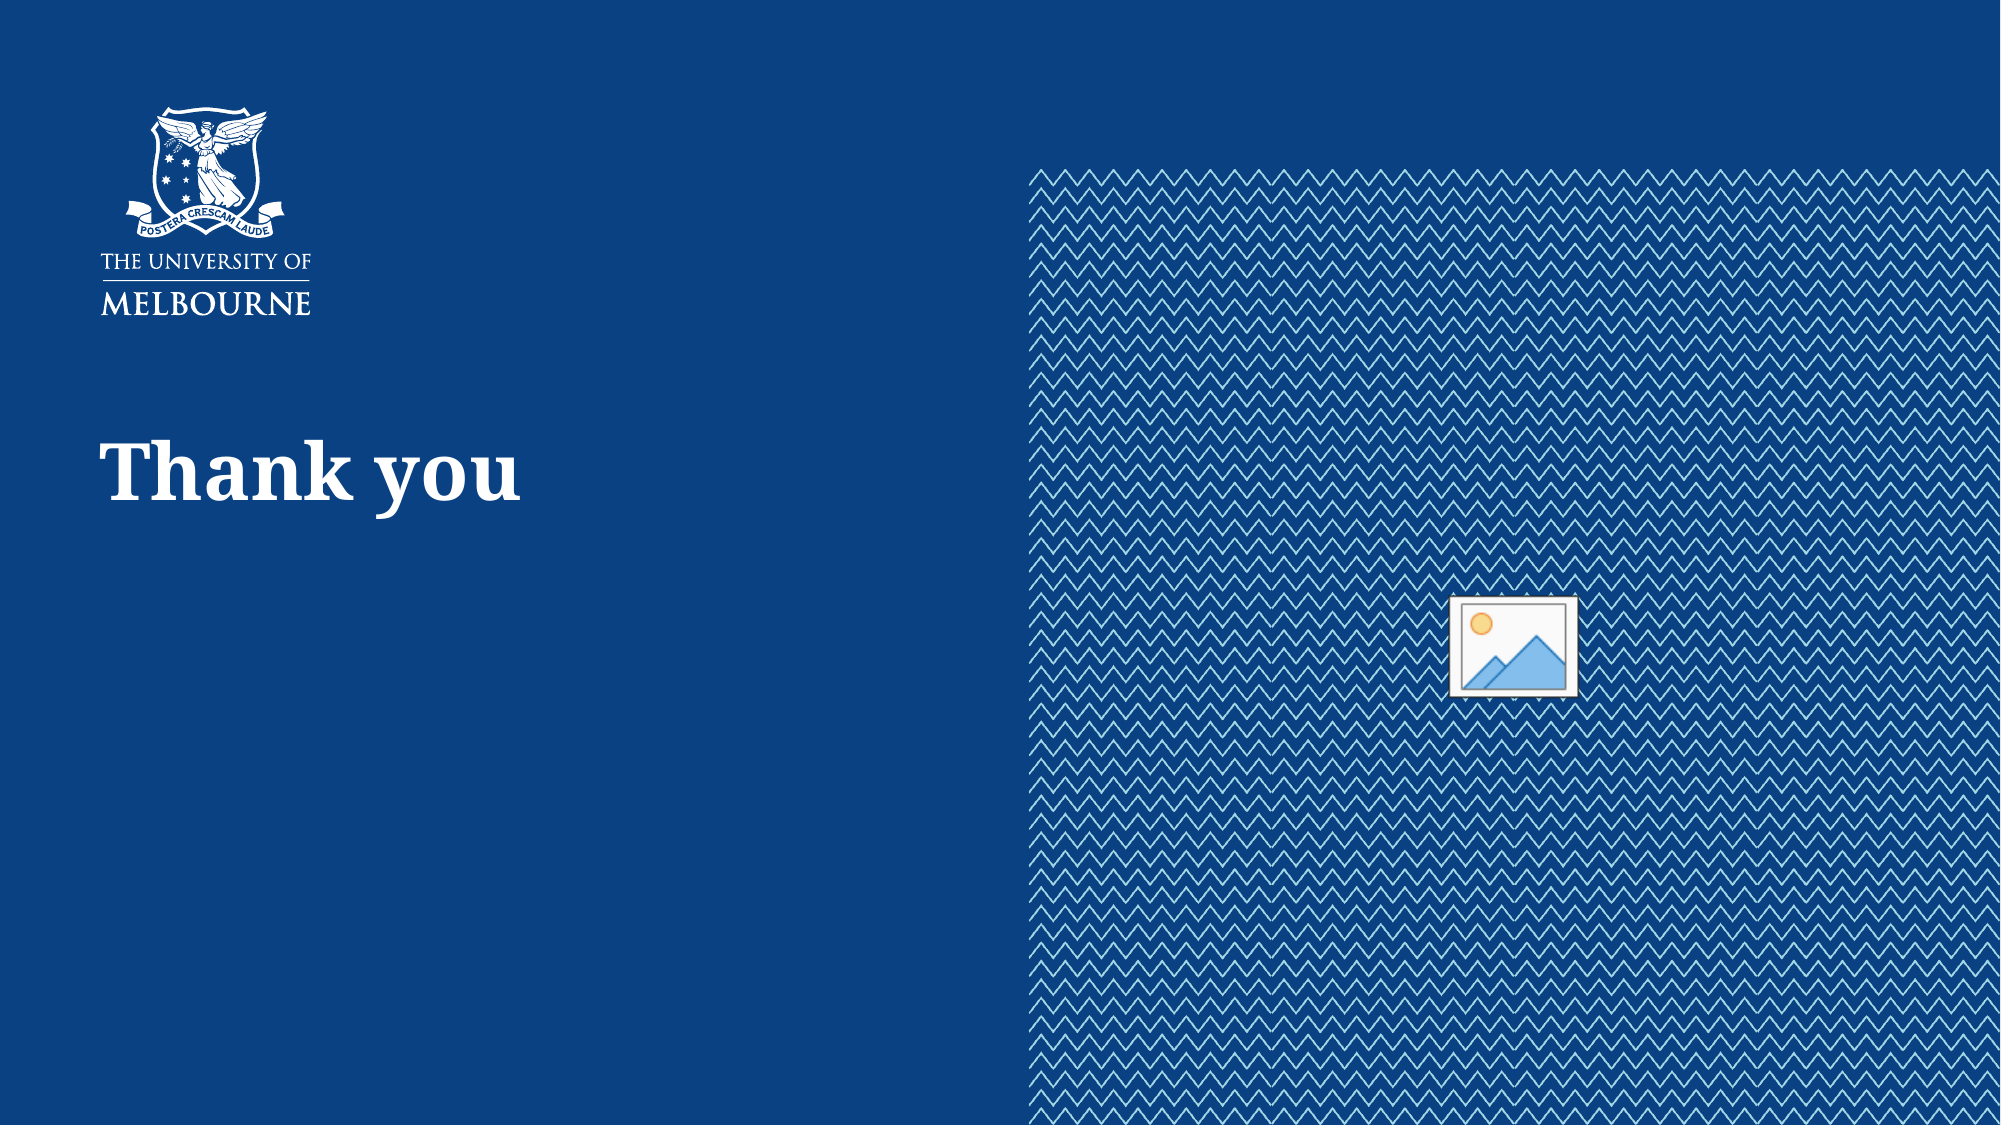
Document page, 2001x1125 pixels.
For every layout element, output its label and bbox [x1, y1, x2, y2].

picture [1028, 168, 2000, 1125]
